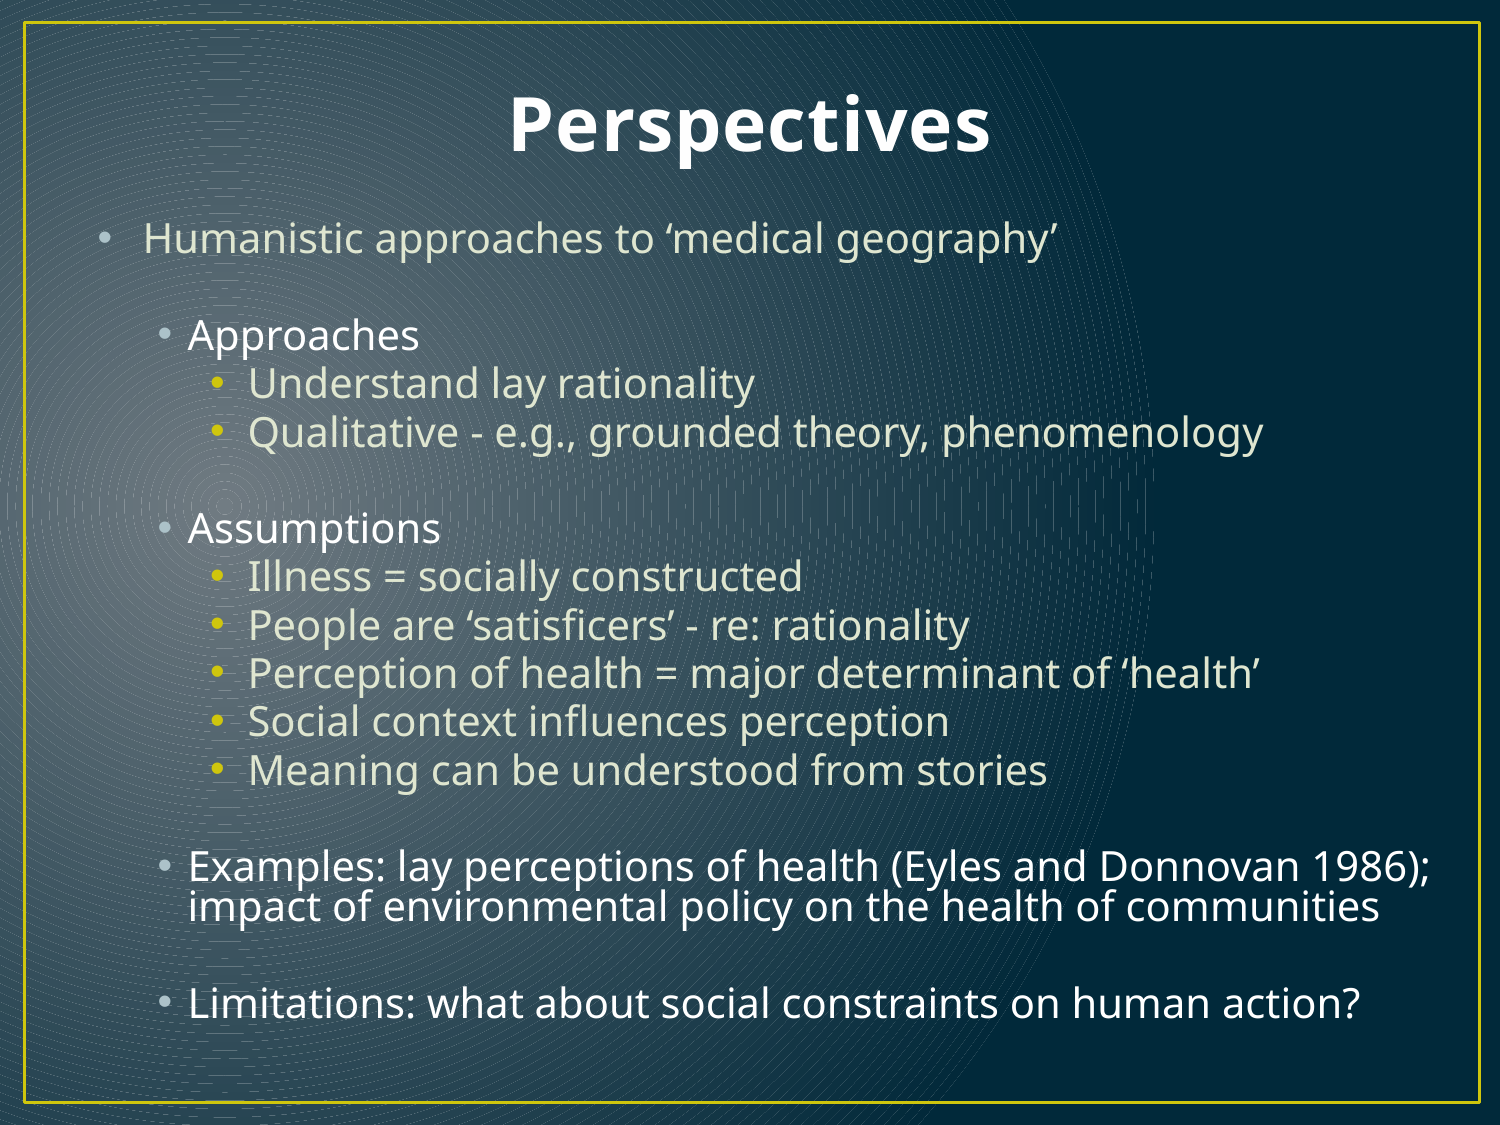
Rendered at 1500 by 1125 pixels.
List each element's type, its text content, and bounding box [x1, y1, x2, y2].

list Humanistic approaches to ‘medical geography’ Approaches Understand lay rationality Qualitative - e.g., grounded theory, phenomenology Assumptions Illness = socially constructed People are ‘satisficers’ - re: rationality Perception of health = major determinant of ‘health’ Social context influences perception Meaning can be understood from stories Examples: lay perceptions of health (Eyles and Donnovan 1986); impact of environmental policy on the health of communities Limitations: what about social constraints on human action? [82, 214, 1447, 1071]
title Perspectives [75, 30, 1425, 174]
